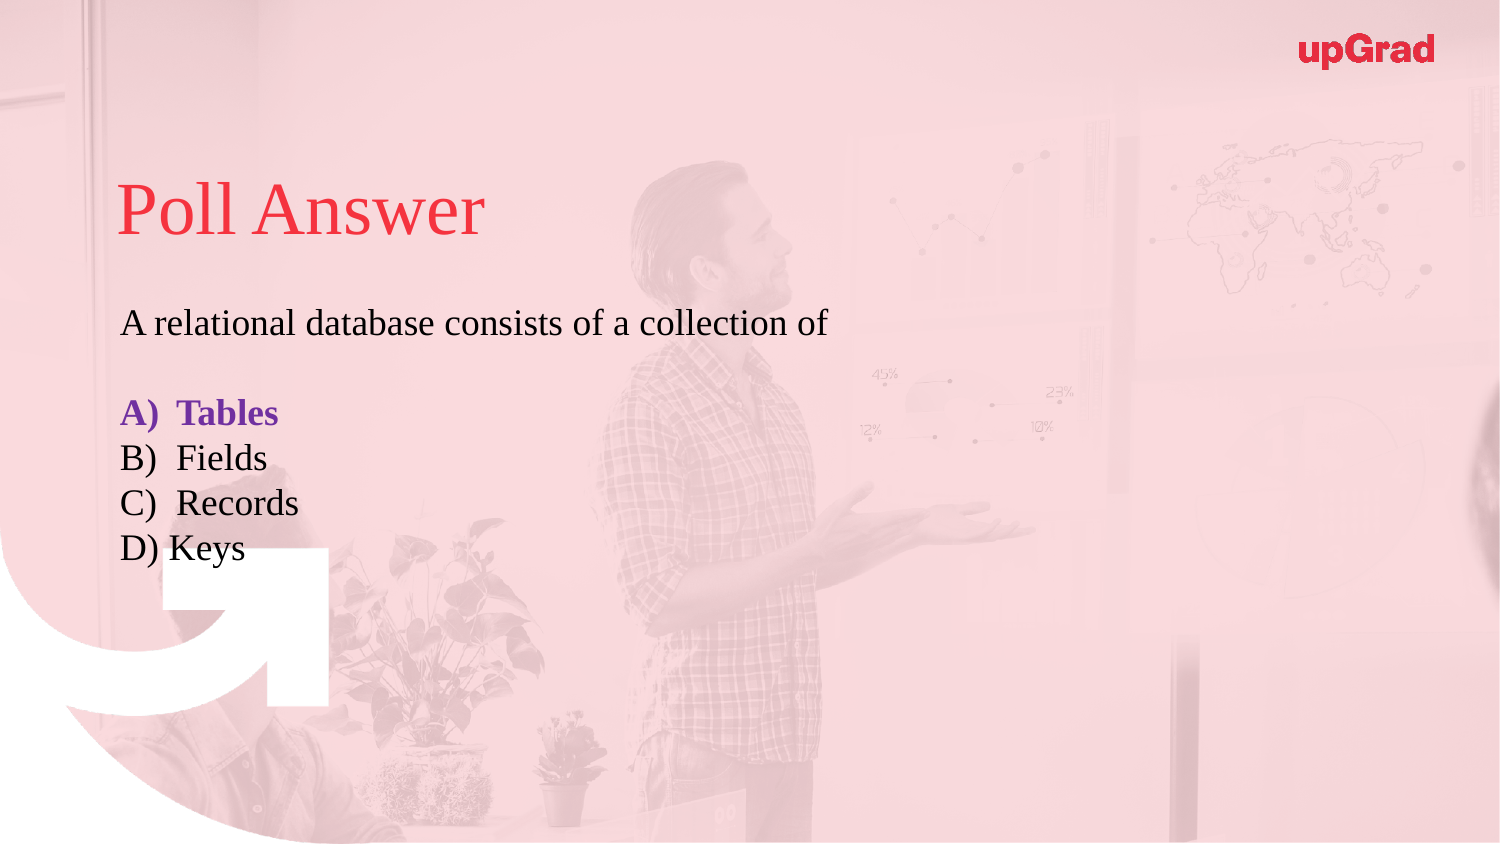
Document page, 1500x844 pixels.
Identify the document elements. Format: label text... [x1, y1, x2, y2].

text_box A relational database consists of a collection of Tables Fields C) Records D) Keys [104, 290, 1045, 806]
text_box Poll Answer [105, 102, 1007, 290]
picture [1299, 33, 1434, 70]
text_box [0, 0, 1500, 844]
